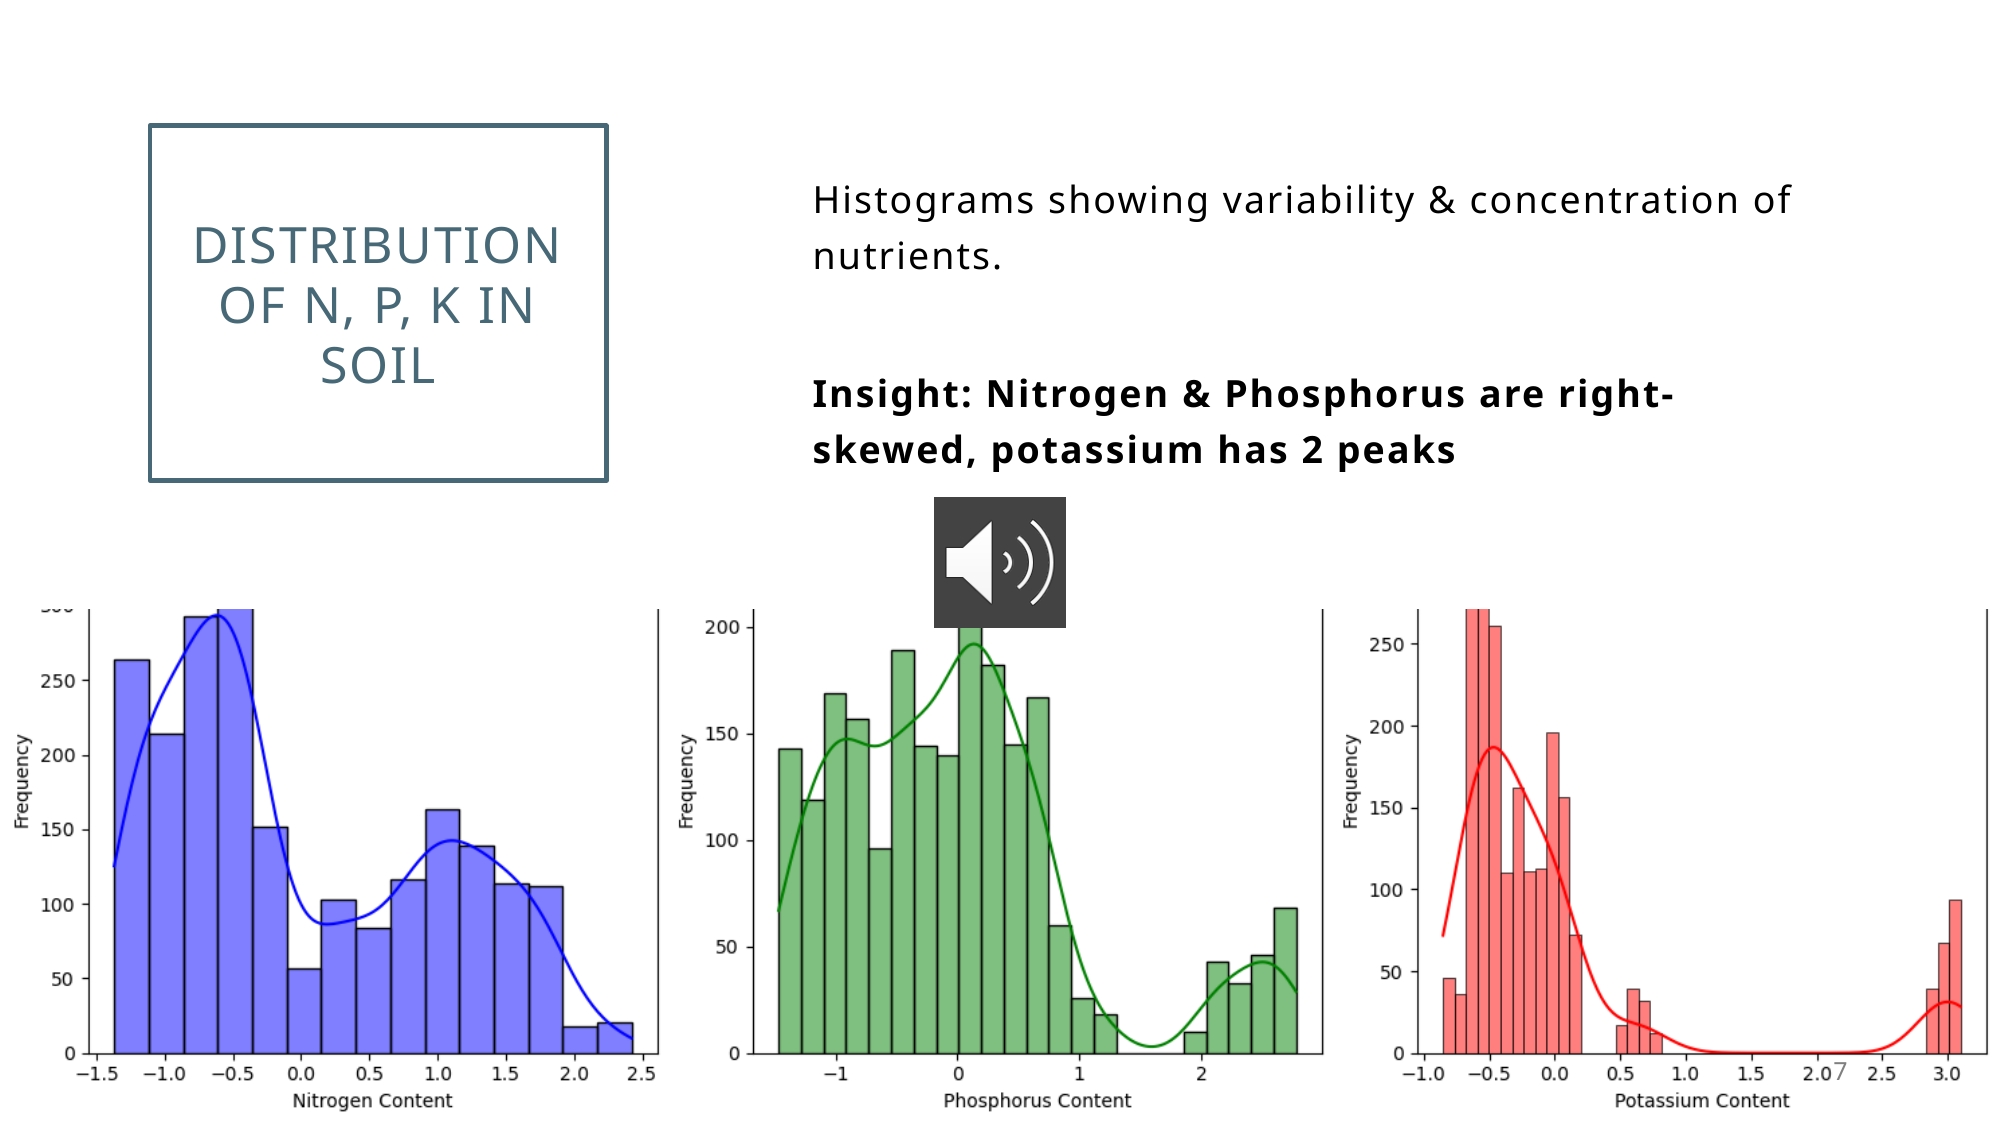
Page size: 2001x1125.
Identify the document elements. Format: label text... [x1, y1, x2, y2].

picture [0, 495, 2000, 1125]
list Histograms showing variability & concentration of nutrients. Insight: Nitrogen & Phosphorus are right-skewed, potassium has 2 peaks [798, 157, 1839, 481]
title Distribution of n, p, k in soil [148, 123, 609, 483]
